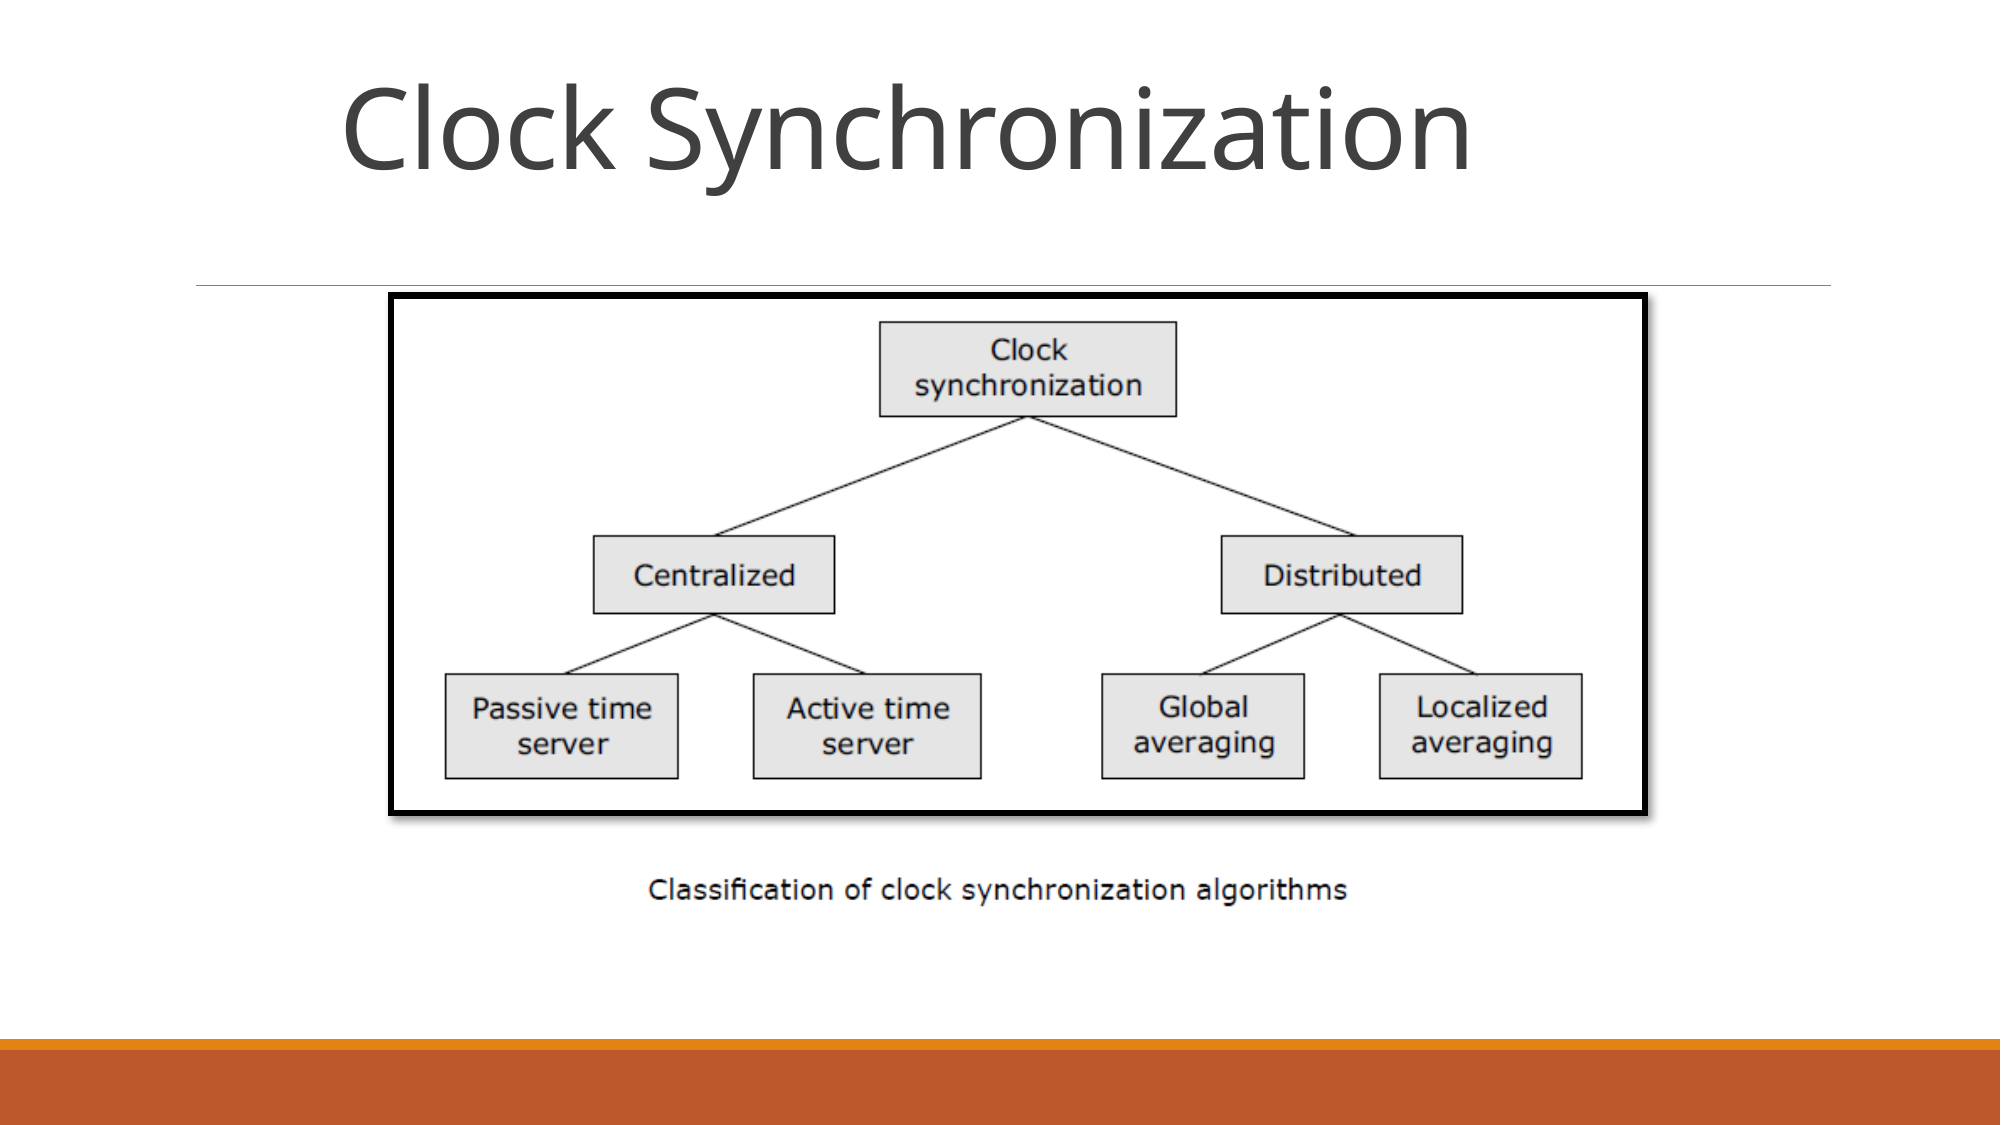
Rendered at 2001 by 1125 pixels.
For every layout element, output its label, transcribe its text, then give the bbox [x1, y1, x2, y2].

title Clock Synchronization [324, 50, 1675, 200]
picture [393, 298, 1643, 811]
picture [643, 861, 1355, 928]
